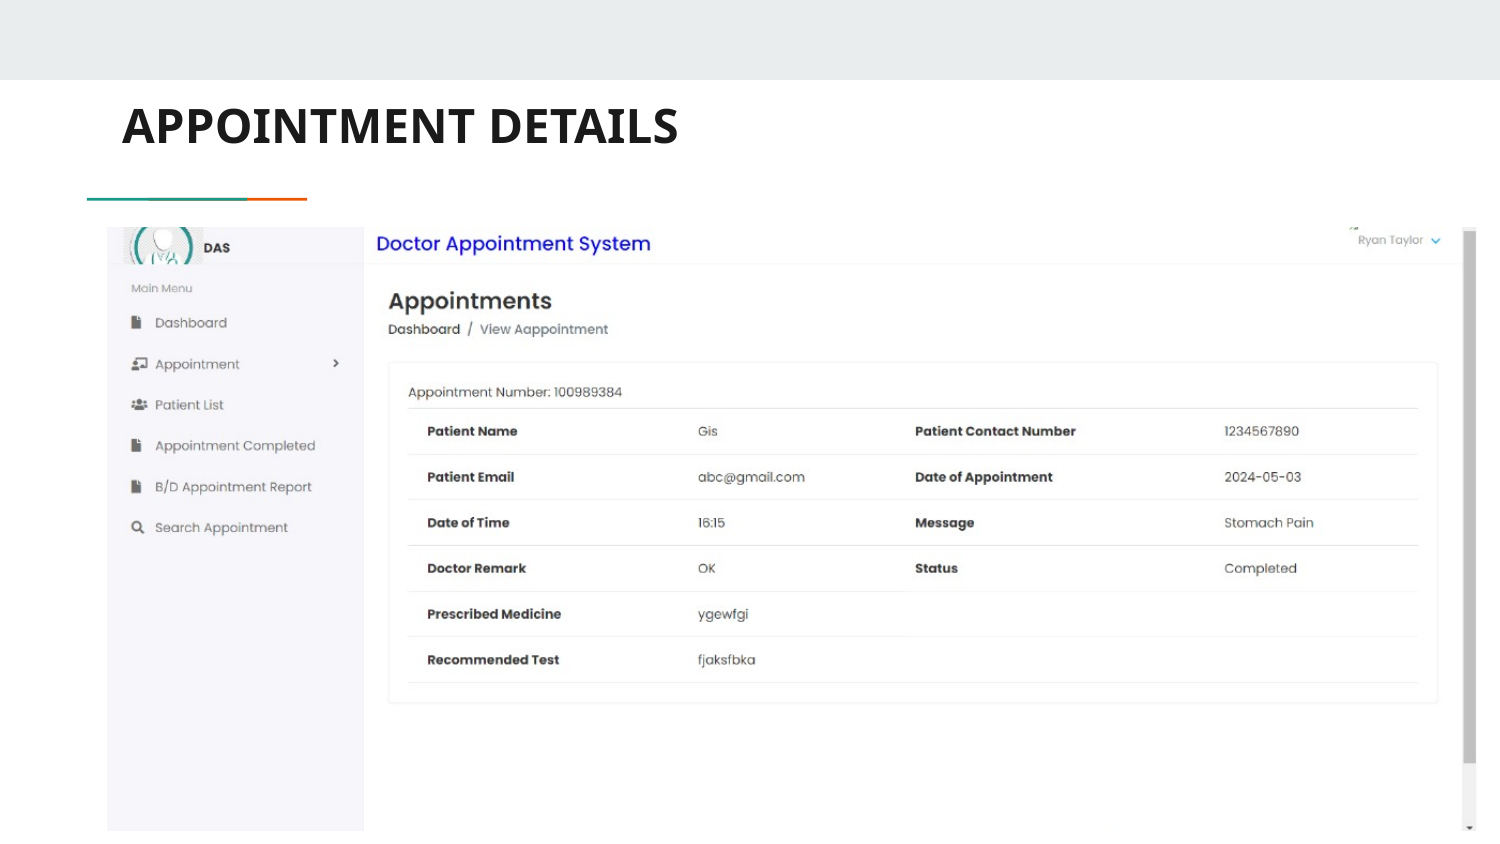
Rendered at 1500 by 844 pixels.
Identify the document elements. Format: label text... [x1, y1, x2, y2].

title APPOINTMENT DETAILS [107, 80, 1369, 169]
picture [106, 226, 1477, 831]
